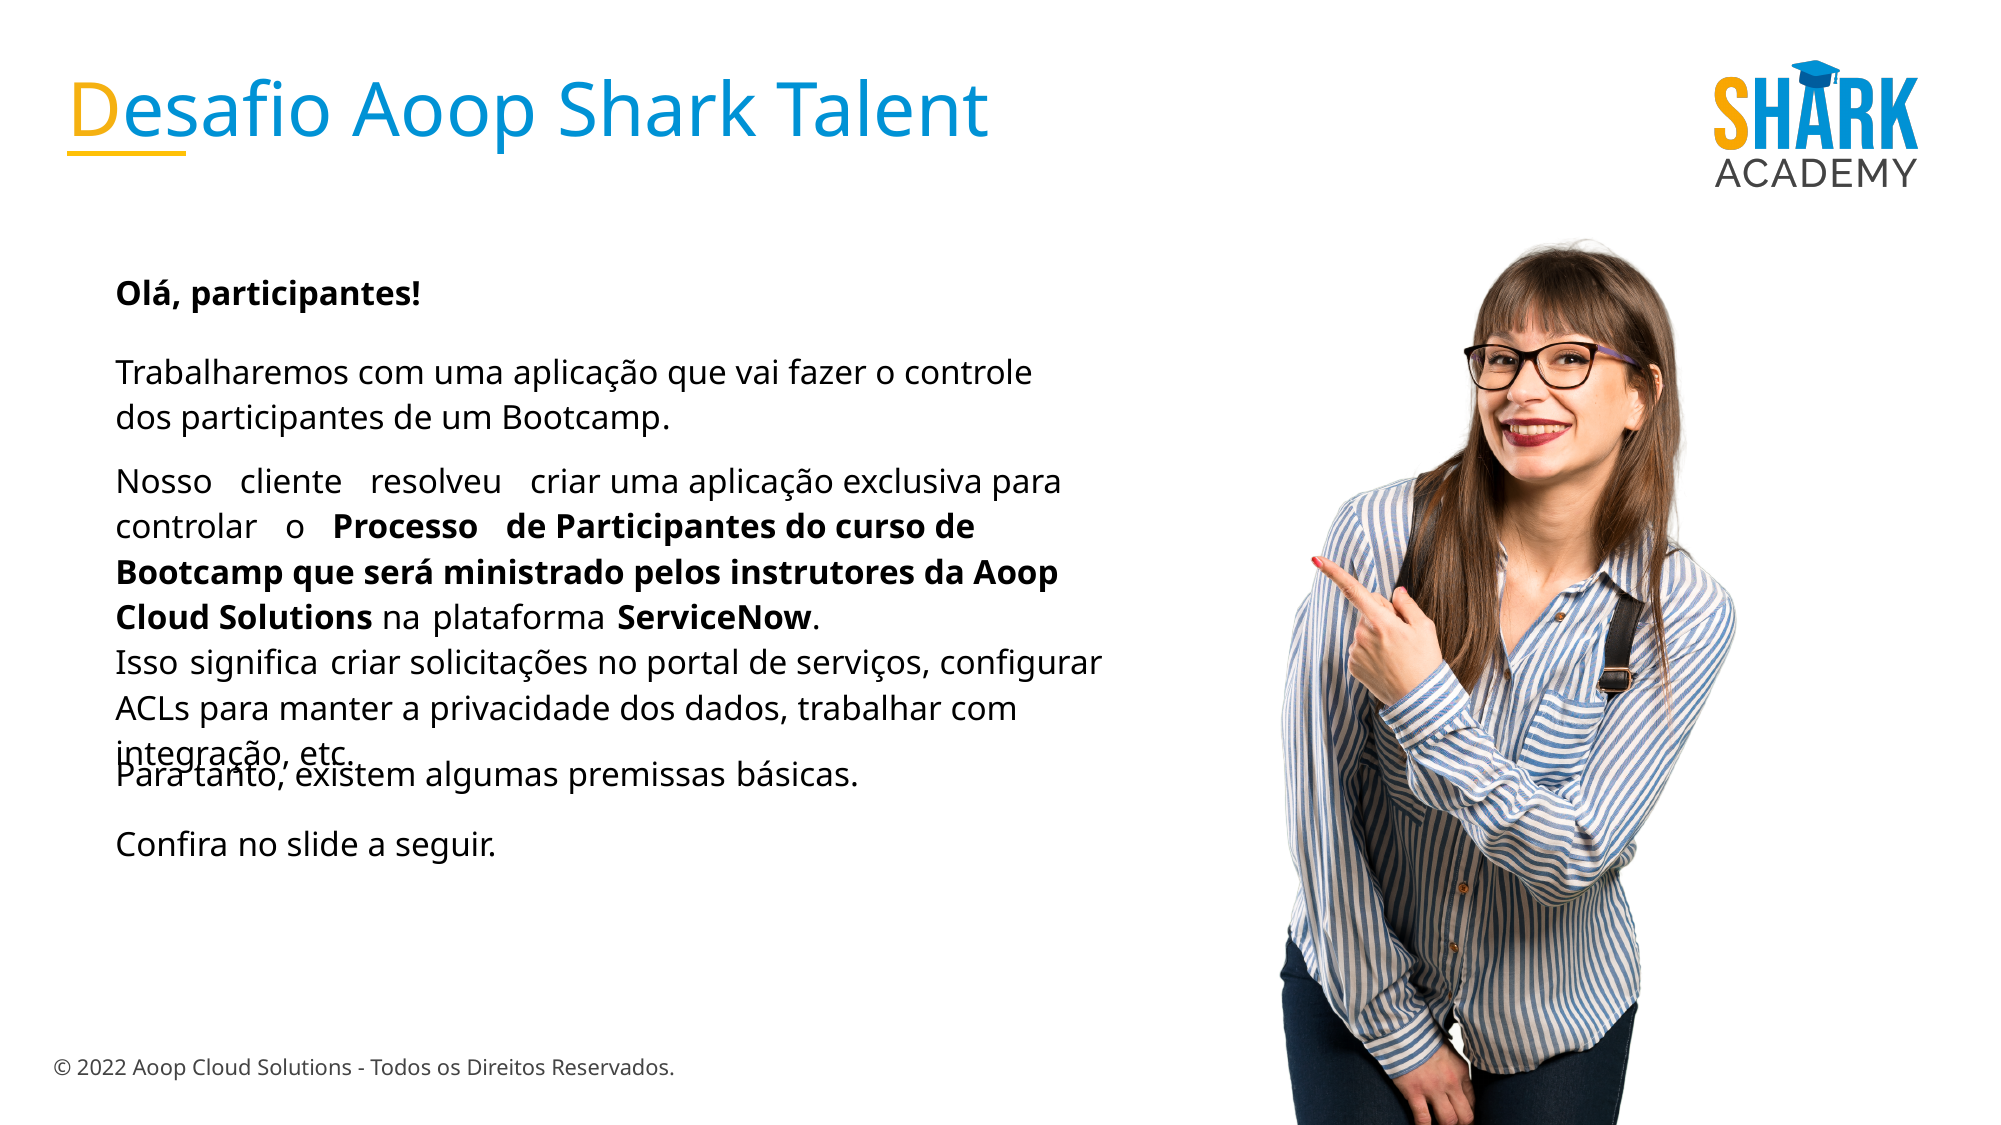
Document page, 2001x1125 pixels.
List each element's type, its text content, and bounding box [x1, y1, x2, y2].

text_box Nosso cliente resolveu criar uma aplicação exclusiva para controlar o Processo de Participantes do curso de Bootcamp que será ministrado pelos instrutores da Aoop Cloud Solutions na plataforma ServiceNow. Isso significa criar solicitações no portal de serviços, configurar ACLs para manter a privacidade dos dados, trabalhar com integração, etc. [115, 454, 1136, 772]
text_box Trabalharemos com uma aplicação que vai fazer o controle dos participantes de um Bootcamp. [115, 346, 1070, 437]
text_box Confira no slide a seguir. [115, 817, 523, 864]
picture [1213, 212, 1783, 1125]
title Desafio Aoop Shark Talent [52, 57, 1657, 167]
picture [1696, 57, 1935, 198]
text_box Olá, participantes! [115, 266, 437, 312]
text_box Para tanto, existem algumas premissas básicas. [115, 748, 876, 794]
